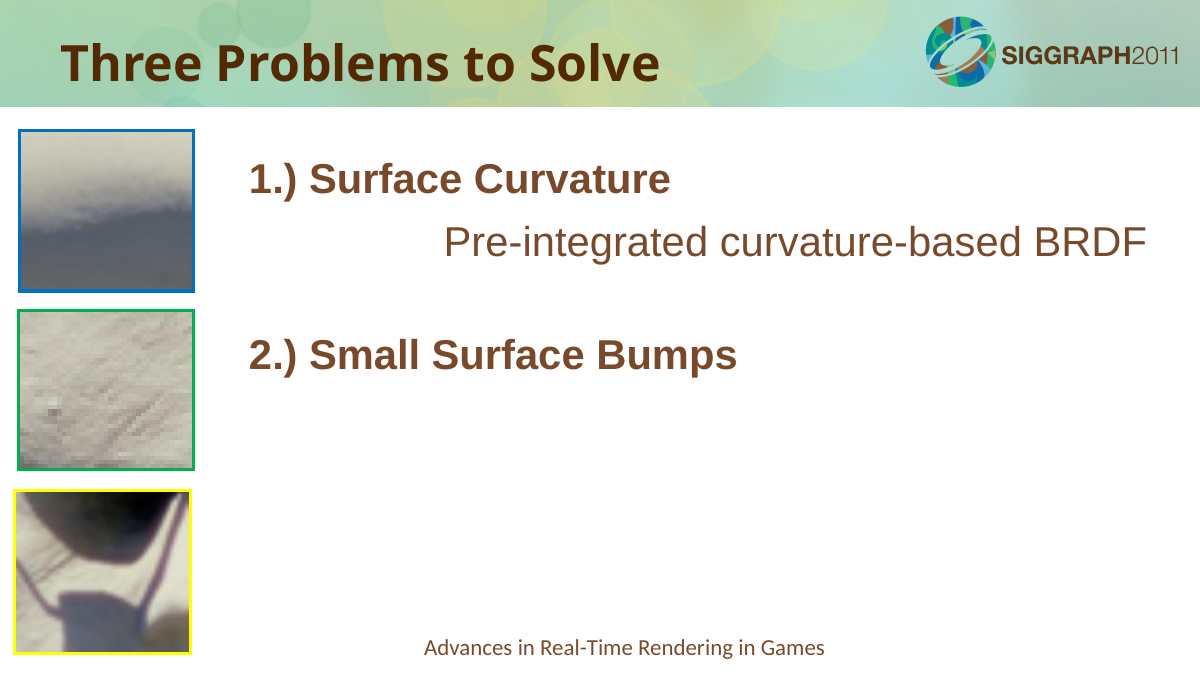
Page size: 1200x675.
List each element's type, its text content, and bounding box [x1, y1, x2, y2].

picture [0, 0, 1200, 107]
picture [20, 132, 193, 290]
text_box Three Problems to Solve [48, 24, 1090, 97]
list 1.) Surface Curvature Pre-integrated curvature-based BRDF 2.) Small Surface Bumps [236, 140, 1200, 644]
picture [15, 491, 190, 652]
picture [20, 311, 193, 468]
